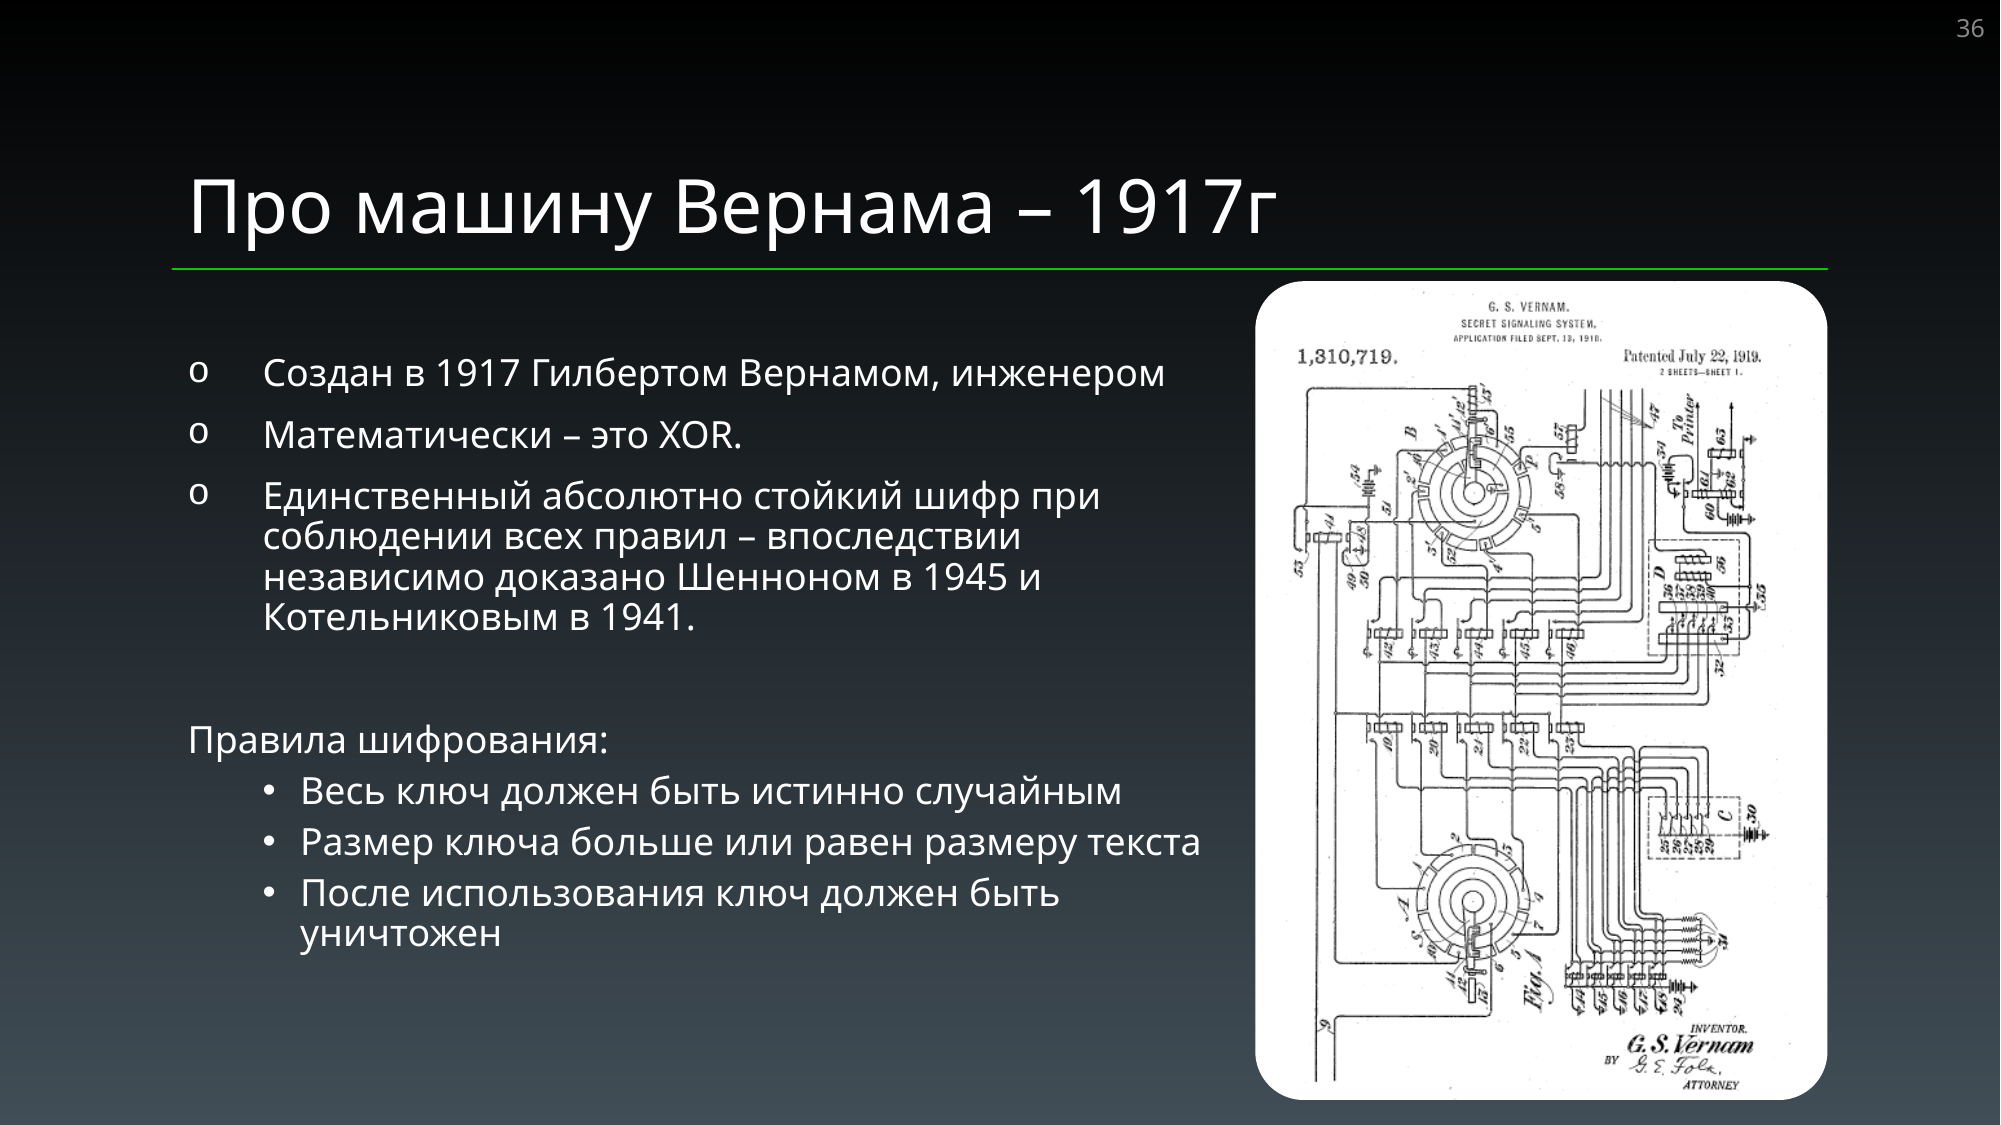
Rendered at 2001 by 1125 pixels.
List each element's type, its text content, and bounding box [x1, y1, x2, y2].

slide_number ‹#› [1550, 0, 2000, 60]
title Про машину Вернама – 1917г [172, 67, 1828, 257]
picture [1255, 280, 1828, 1101]
list Создан в 1917 Гилбертом Вернамом, инженером Математически – это XOR. Единственный абсолютно стойкий шифр при соблюдении всех правил – впоследствии независимо доказано Шенноном в 1945 и Котельниковым в 1941. Правила шифрования: Весь ключ должен быть истинно случайным Размер ключа больше или равен размеру текста После использования ключ должен быть уничтожен [172, 281, 1241, 1000]
